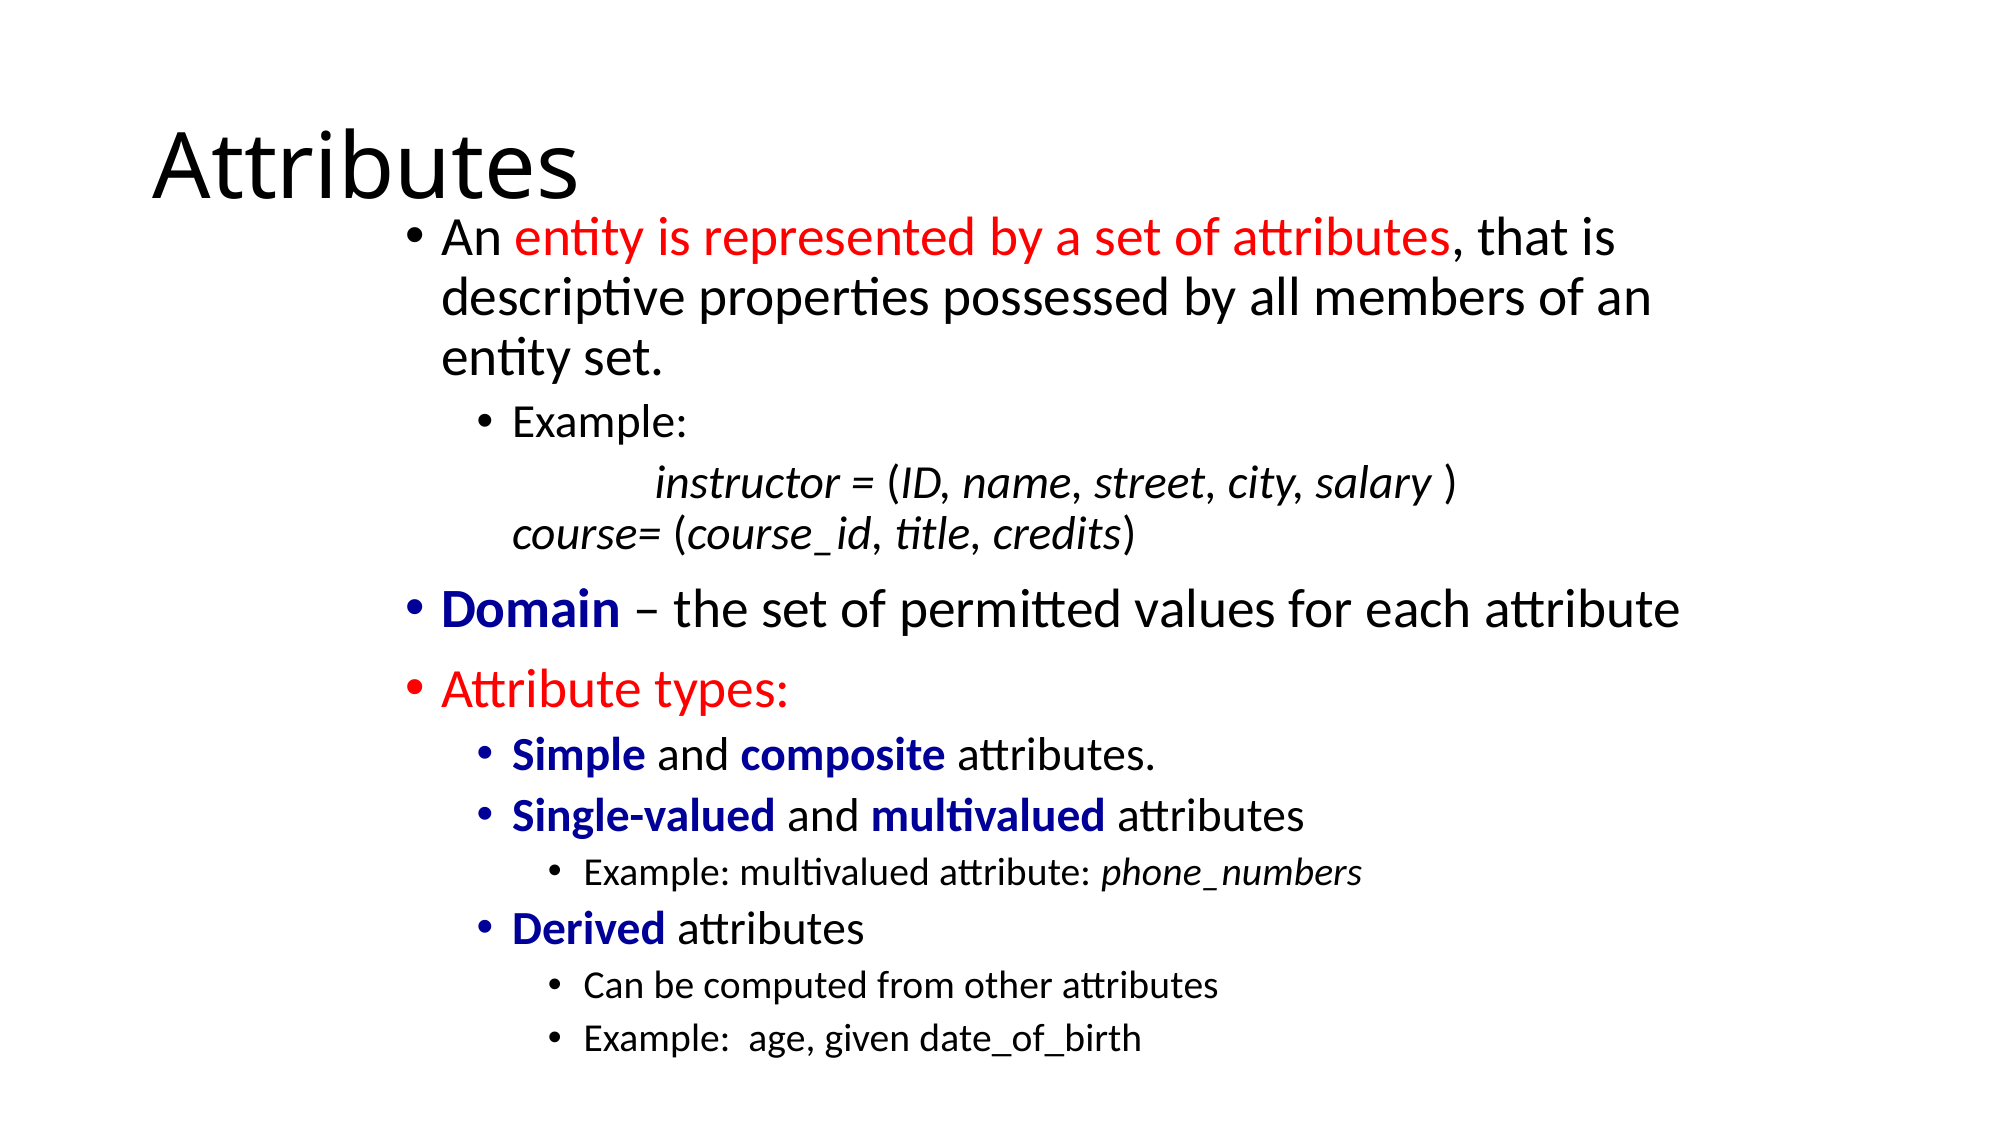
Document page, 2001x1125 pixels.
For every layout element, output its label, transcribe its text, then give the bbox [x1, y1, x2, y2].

list An entity is represented by a set of attributes, that is descriptive properties possessed by all members of an entity set. Example: instructor = (ID, name, street, city, salary ) course= (course_id, title, credits) Domain – the set of permitted values for each attribute Attribute types: Simple and composite attributes. Single-valued and multivalued attributes Example: multivalued attribute: phone_numbers Derived attributes Can be computed from other attributes Example: age, given date_of_birth [390, 200, 1698, 1085]
title Attributes [137, 59, 1863, 278]
